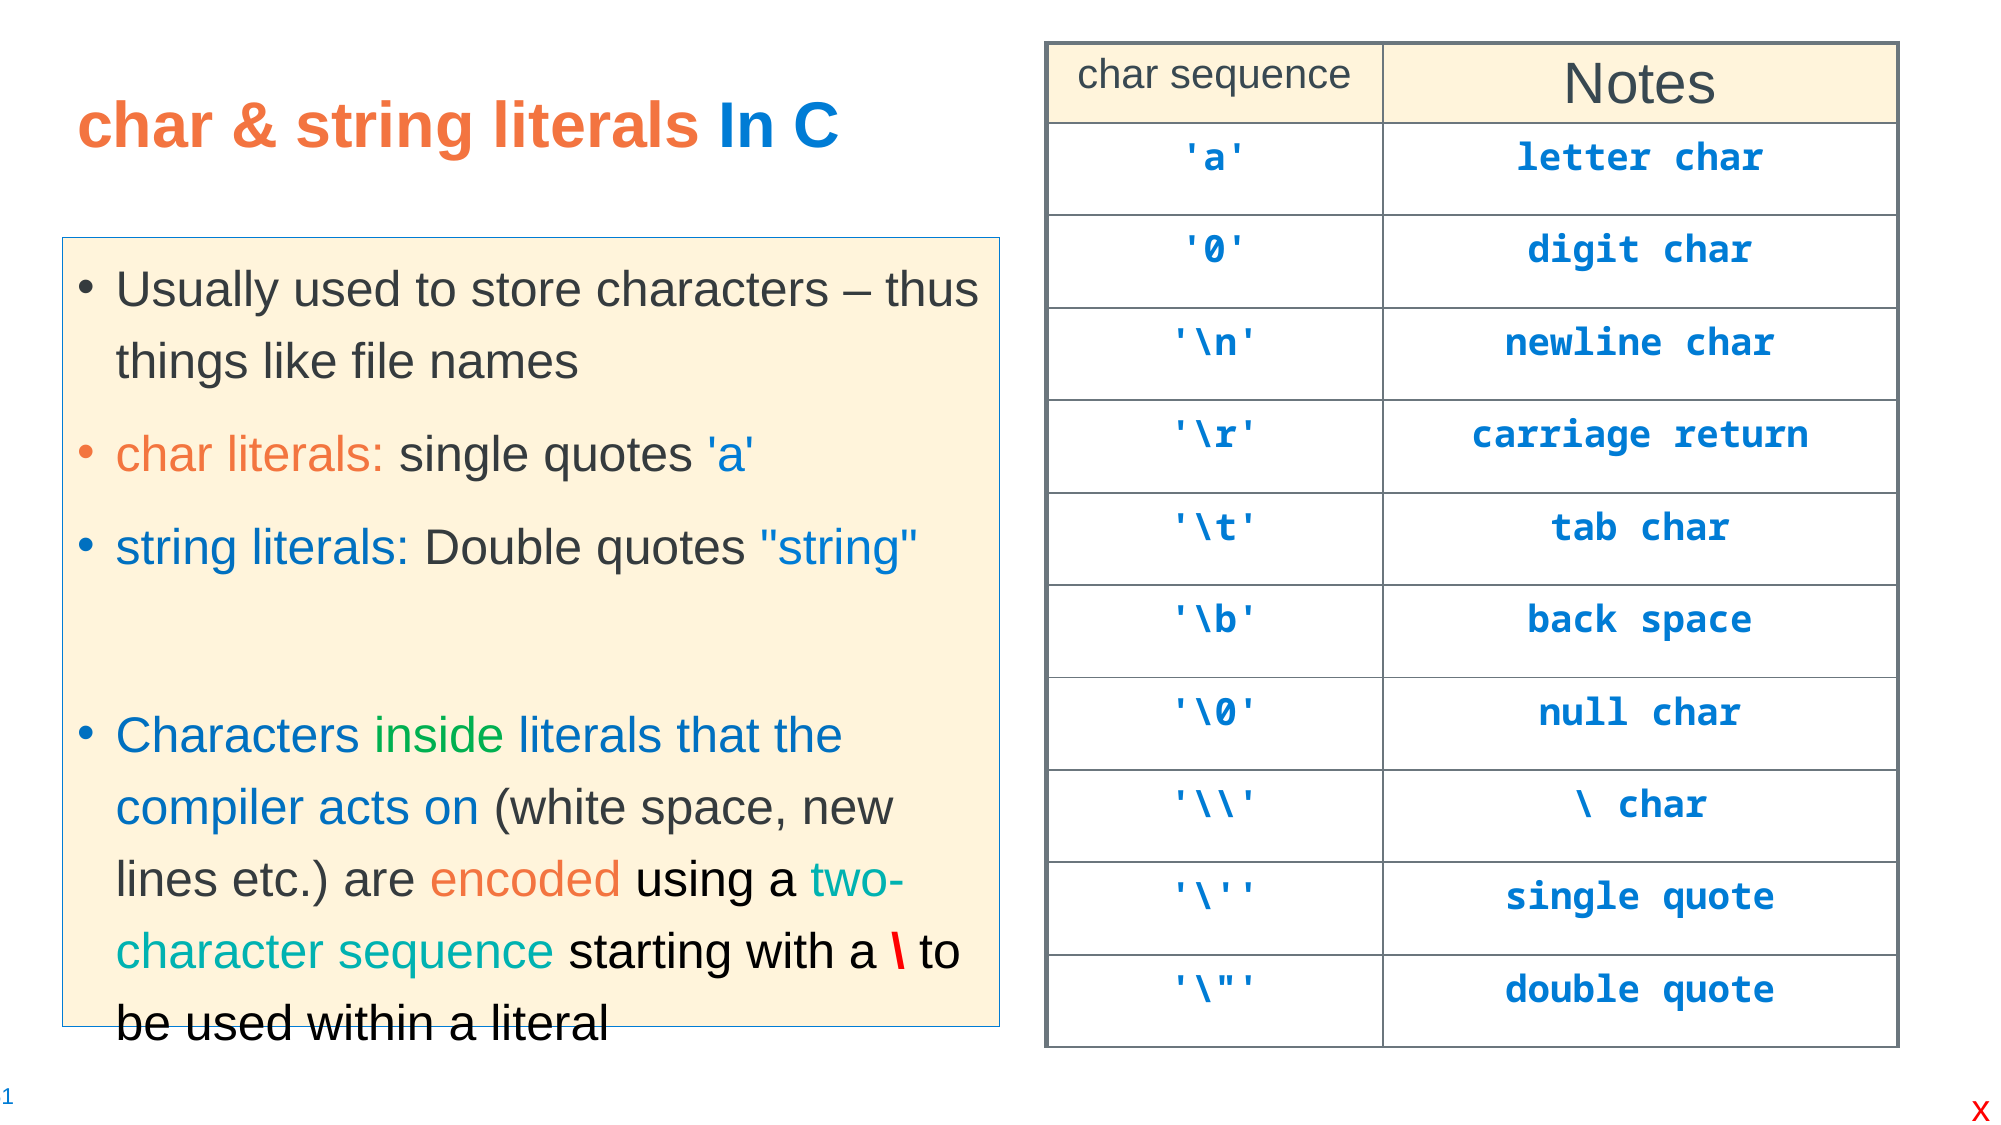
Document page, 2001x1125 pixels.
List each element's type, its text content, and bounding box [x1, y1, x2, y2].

table_cell newline char [1384, 309, 1896, 399]
text_box x [1956, 1076, 2000, 1125]
table_cell tab char [1384, 494, 1896, 584]
list Usually used to store characters – thus things like file names char literals: single quotes 'a' string literals: Double quotes "string" Characters inside literals that the compiler acts on (white space, new lines etc.) are encoded using a two-character sequence starting with a \ to be used within a literal [62, 237, 1000, 1027]
table_cell '\'' [1049, 863, 1382, 954]
table_cell '\r' [1049, 401, 1382, 492]
table_cell '\t' [1049, 494, 1382, 584]
table_header Notes [1384, 45, 1896, 122]
table_cell \ char [1384, 771, 1896, 861]
table_cell double quote [1384, 956, 1896, 1046]
table_cell '\b' [1049, 586, 1382, 677]
table_cell carriage return [1384, 401, 1896, 492]
table_cell '\0' [1049, 678, 1382, 769]
table_cell back space [1384, 586, 1896, 677]
table_cell '\"' [1049, 956, 1382, 1046]
table_cell '0' [1049, 216, 1382, 307]
table_cell 'a' [1049, 124, 1382, 214]
table_cell null char [1384, 678, 1896, 769]
table_cell '\n' [1049, 309, 1382, 399]
table_cell '\\' [1049, 771, 1382, 861]
table_cell single quote [1384, 863, 1896, 954]
table_header char sequence [1049, 45, 1382, 122]
table_cell digit char [1384, 216, 1896, 307]
title char & string literals In C [62, 87, 1000, 170]
table_cell letter char [1384, 124, 1896, 214]
